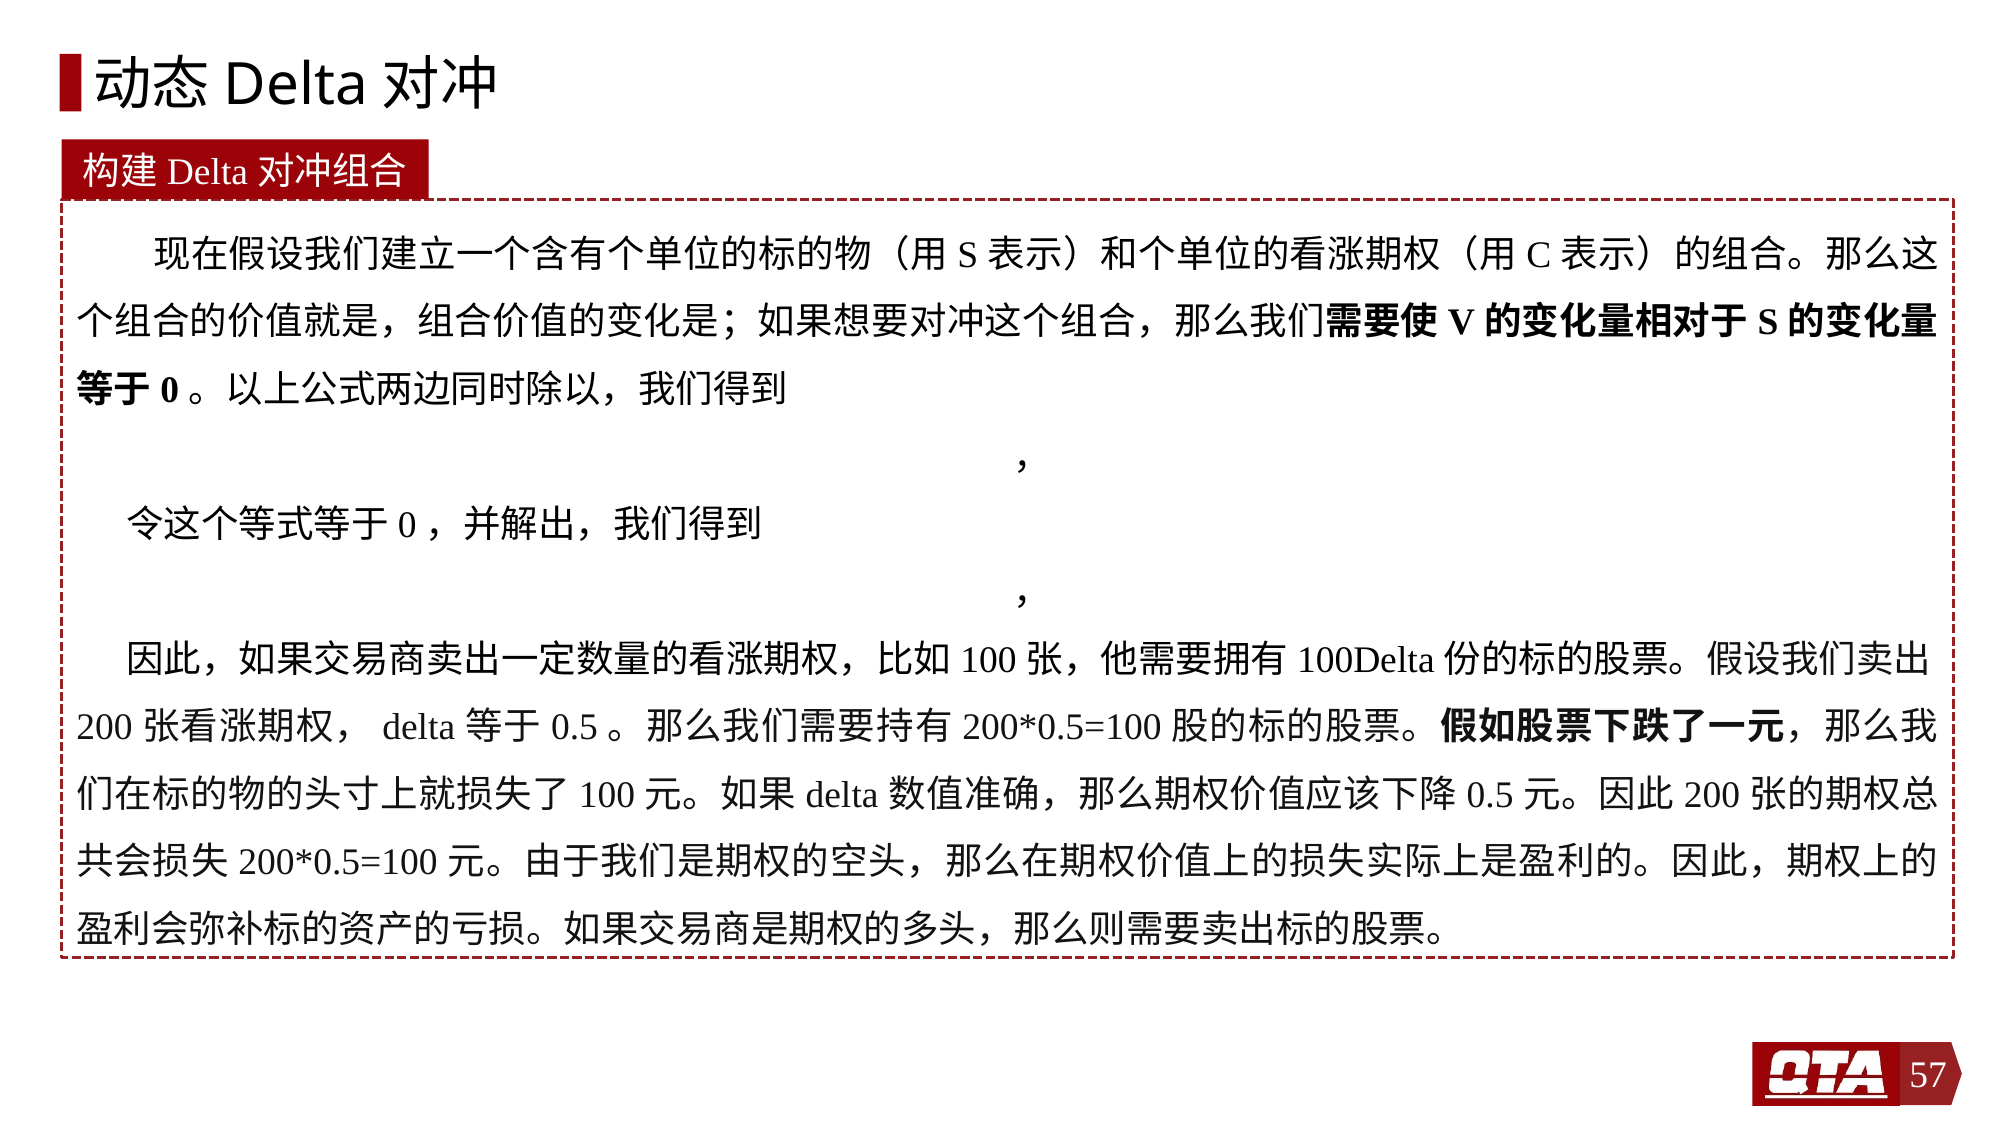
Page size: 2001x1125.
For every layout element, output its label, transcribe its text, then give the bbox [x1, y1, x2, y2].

title 动态Delta对冲 [78, 0, 1775, 174]
text_box 构建Delta对冲组合 [61, 139, 429, 200]
slide_number 57 [1511, 1042, 1962, 1103]
